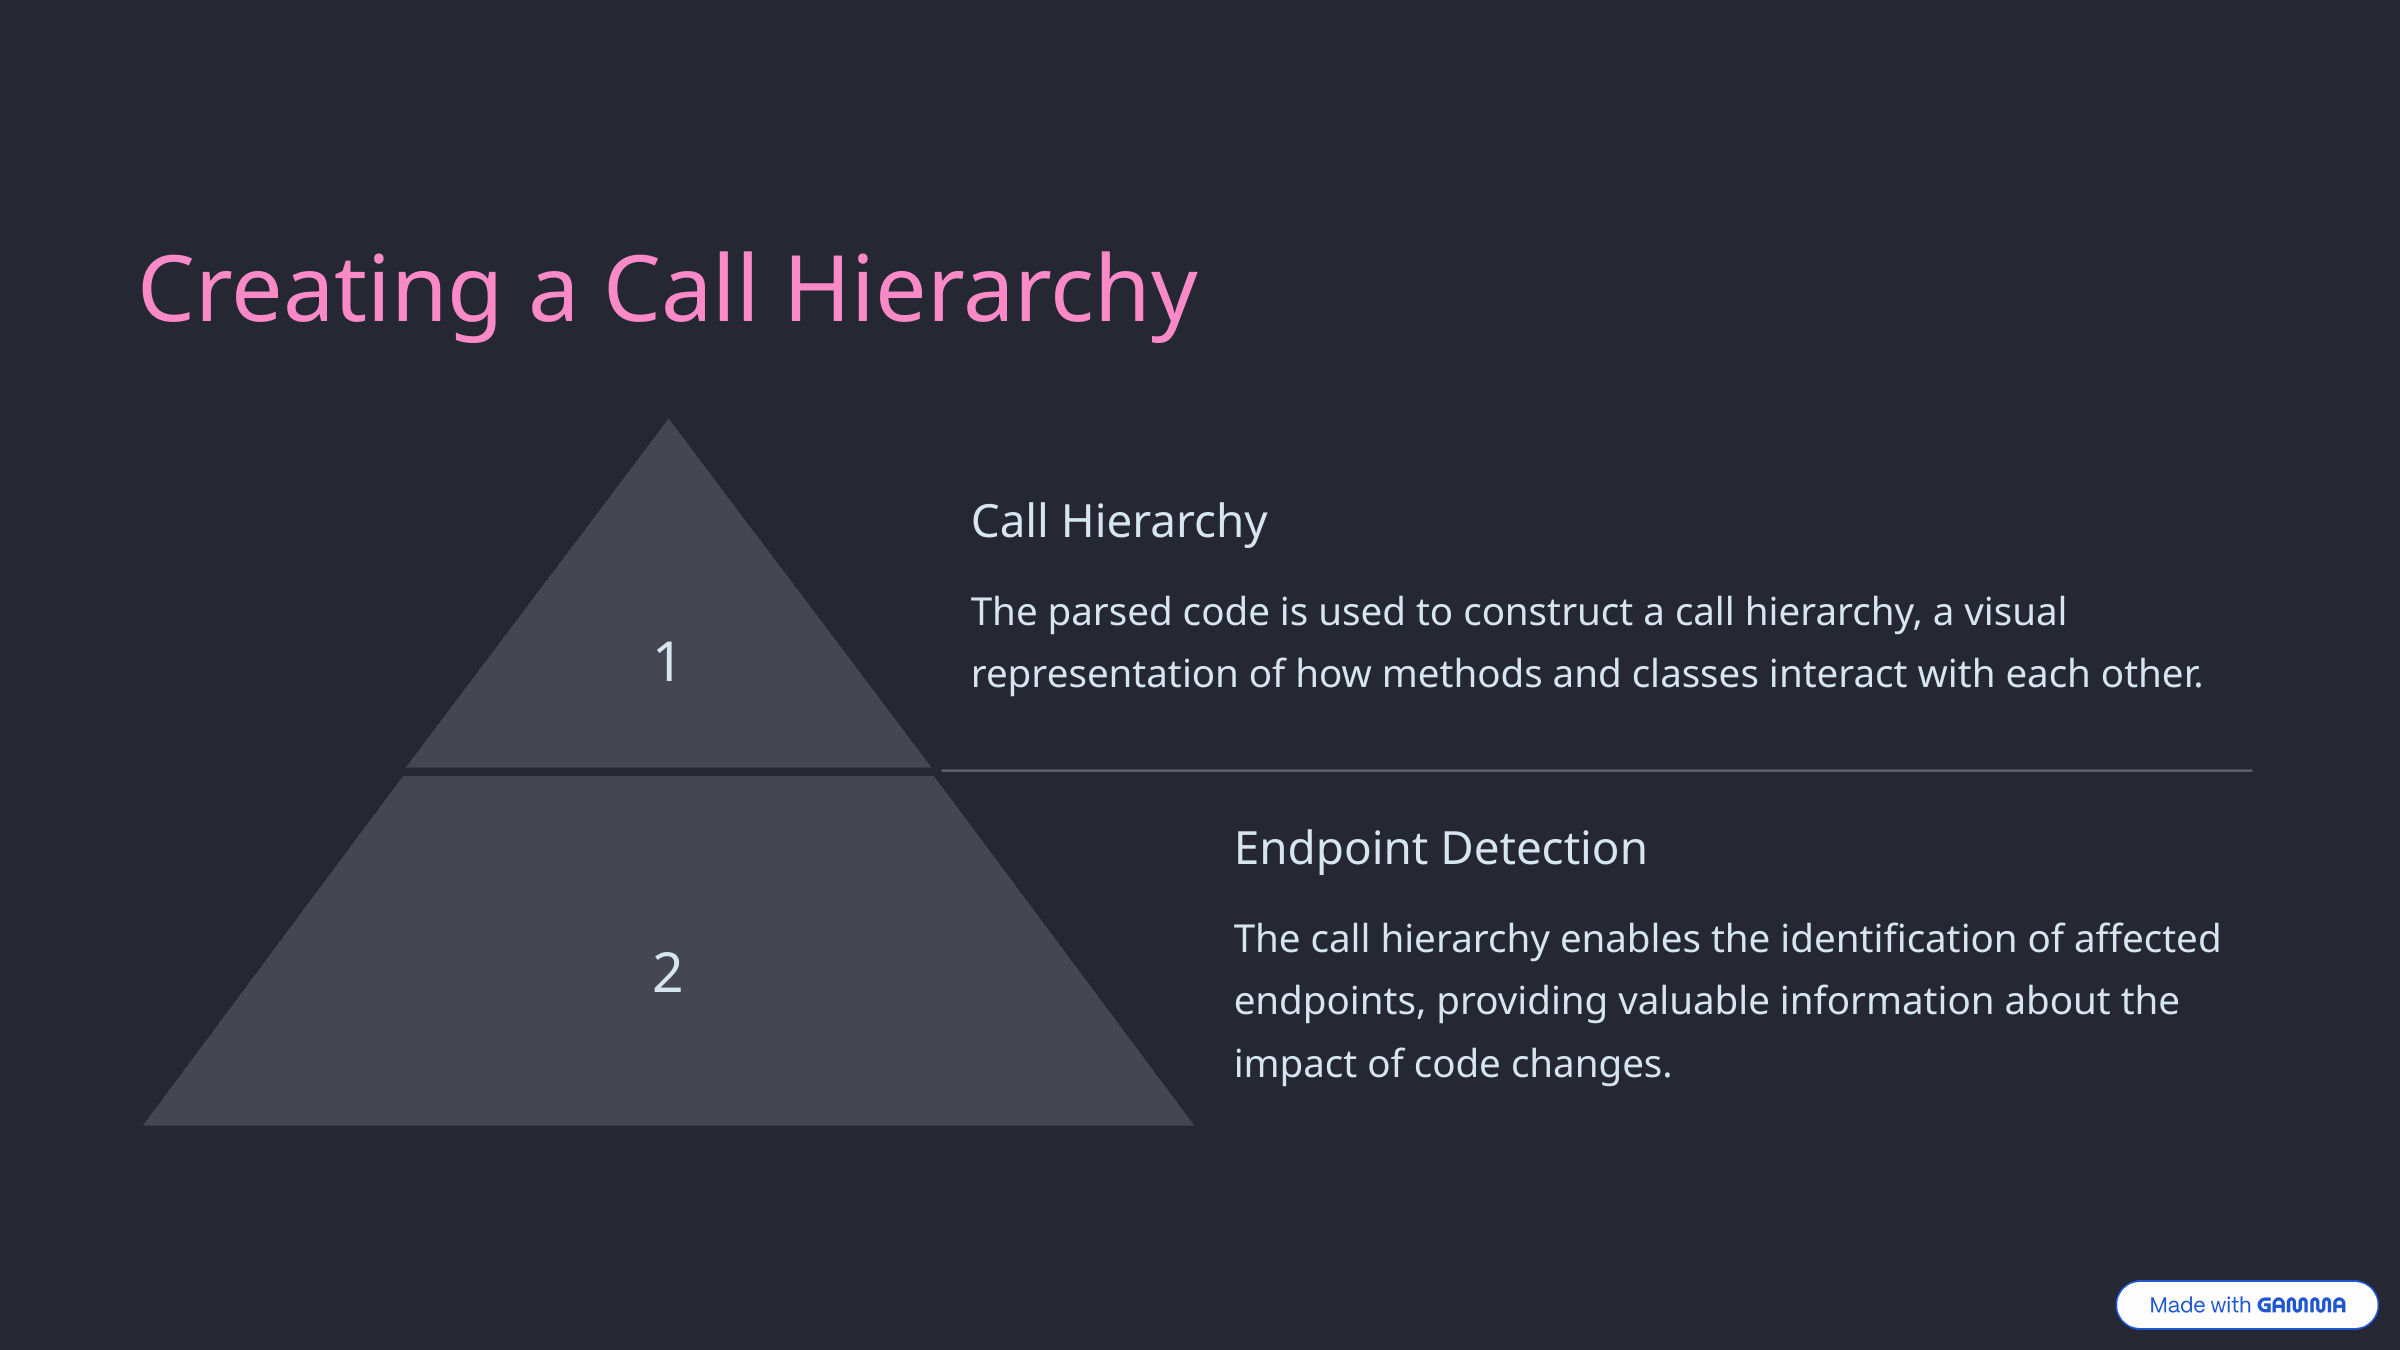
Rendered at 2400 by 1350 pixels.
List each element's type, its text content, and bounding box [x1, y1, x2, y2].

text_box Call Hierarchy [970, 489, 1433, 548]
text_box The call hierarchy enables the identification of affected endpoints, providing valuable information about the impact of code changes. [1233, 897, 2224, 1086]
picture [2106, 1271, 2389, 1339]
picture [405, 418, 932, 768]
text_box The parsed code is used to construct a call hierarchy, a visual representation of how methods and classes interact with each other. [970, 570, 2224, 697]
text_box Endpoint Detection [1233, 816, 1696, 874]
picture [142, 776, 1195, 1126]
text_box Creating a Call Hierarchy [137, 224, 1217, 341]
